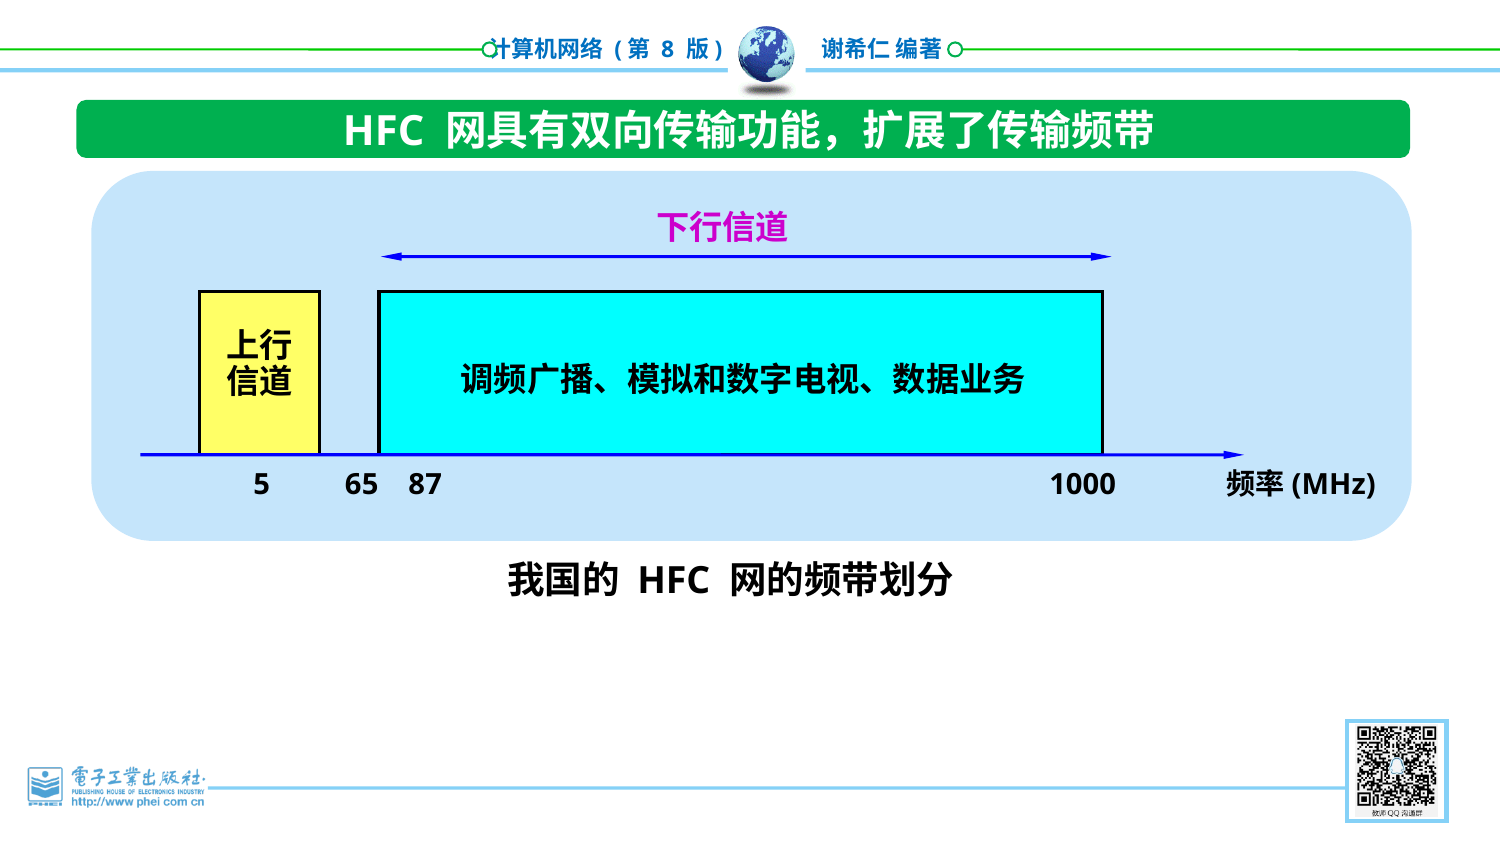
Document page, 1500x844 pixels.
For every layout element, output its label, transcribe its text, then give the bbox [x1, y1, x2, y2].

text_box [199, 291, 320, 454]
text_box [379, 291, 1103, 454]
text_box 频率(MHz) [1211, 457, 1391, 508]
text_box 5 65 87 1000 [238, 457, 1132, 508]
text_box 我国的 HFC 网的频带划分 [480, 548, 982, 609]
picture [736, 24, 796, 99]
text_box [816, 252, 1112, 261]
text_box 调频广播、模拟和数字电视、数据业务 [446, 350, 1042, 405]
text_box [380, 252, 630, 261]
text_box 下行信道 [630, 193, 816, 258]
picture [1355, 724, 1438, 817]
text_box [140, 450, 1245, 459]
text_box 上行 信道 [211, 321, 325, 409]
text_box [89, 168, 1414, 543]
list HFC 网具有双向传输功能，扩展了传输频带 [204, 99, 1293, 158]
picture [23, 764, 208, 809]
